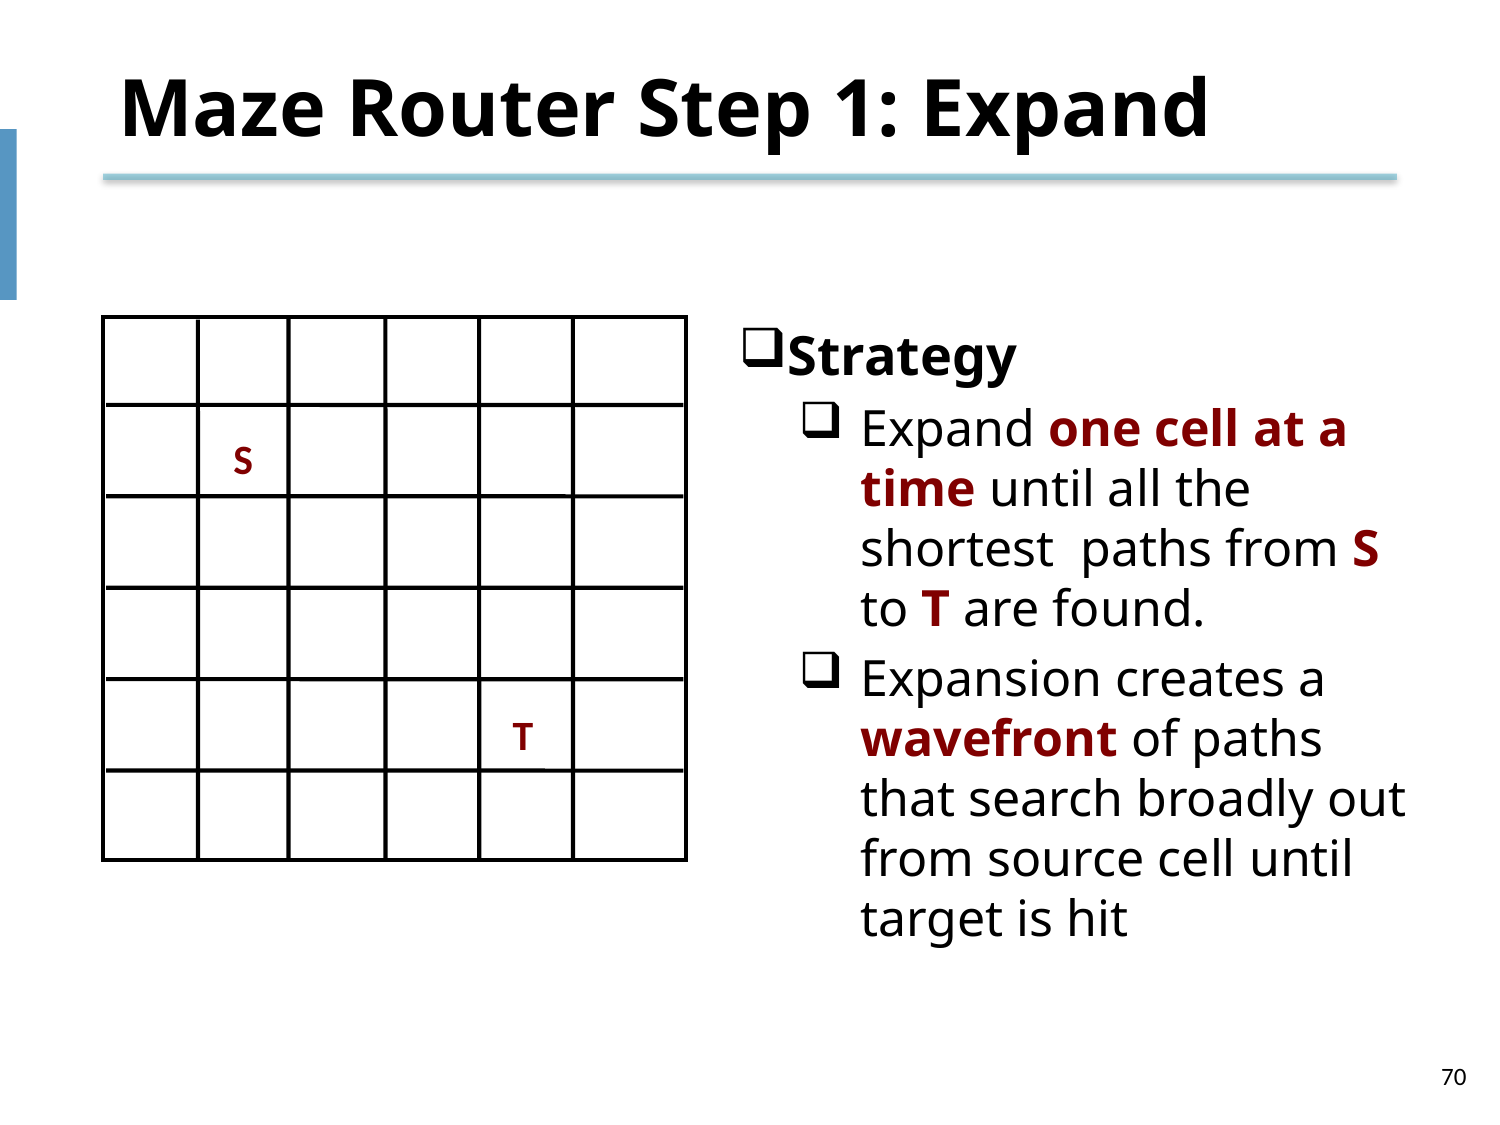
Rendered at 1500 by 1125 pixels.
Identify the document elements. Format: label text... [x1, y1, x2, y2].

list Strategy Expand one cell at a time until all the shortest paths from S to T are found. Expansion creates a wavefront of paths that search broadly out from source cell until target is hit [723, 314, 1424, 934]
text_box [102, 317, 687, 861]
slide_number 70 [1131, 1045, 1482, 1106]
title Maze Router Step 1: Expand [103, 25, 1397, 185]
